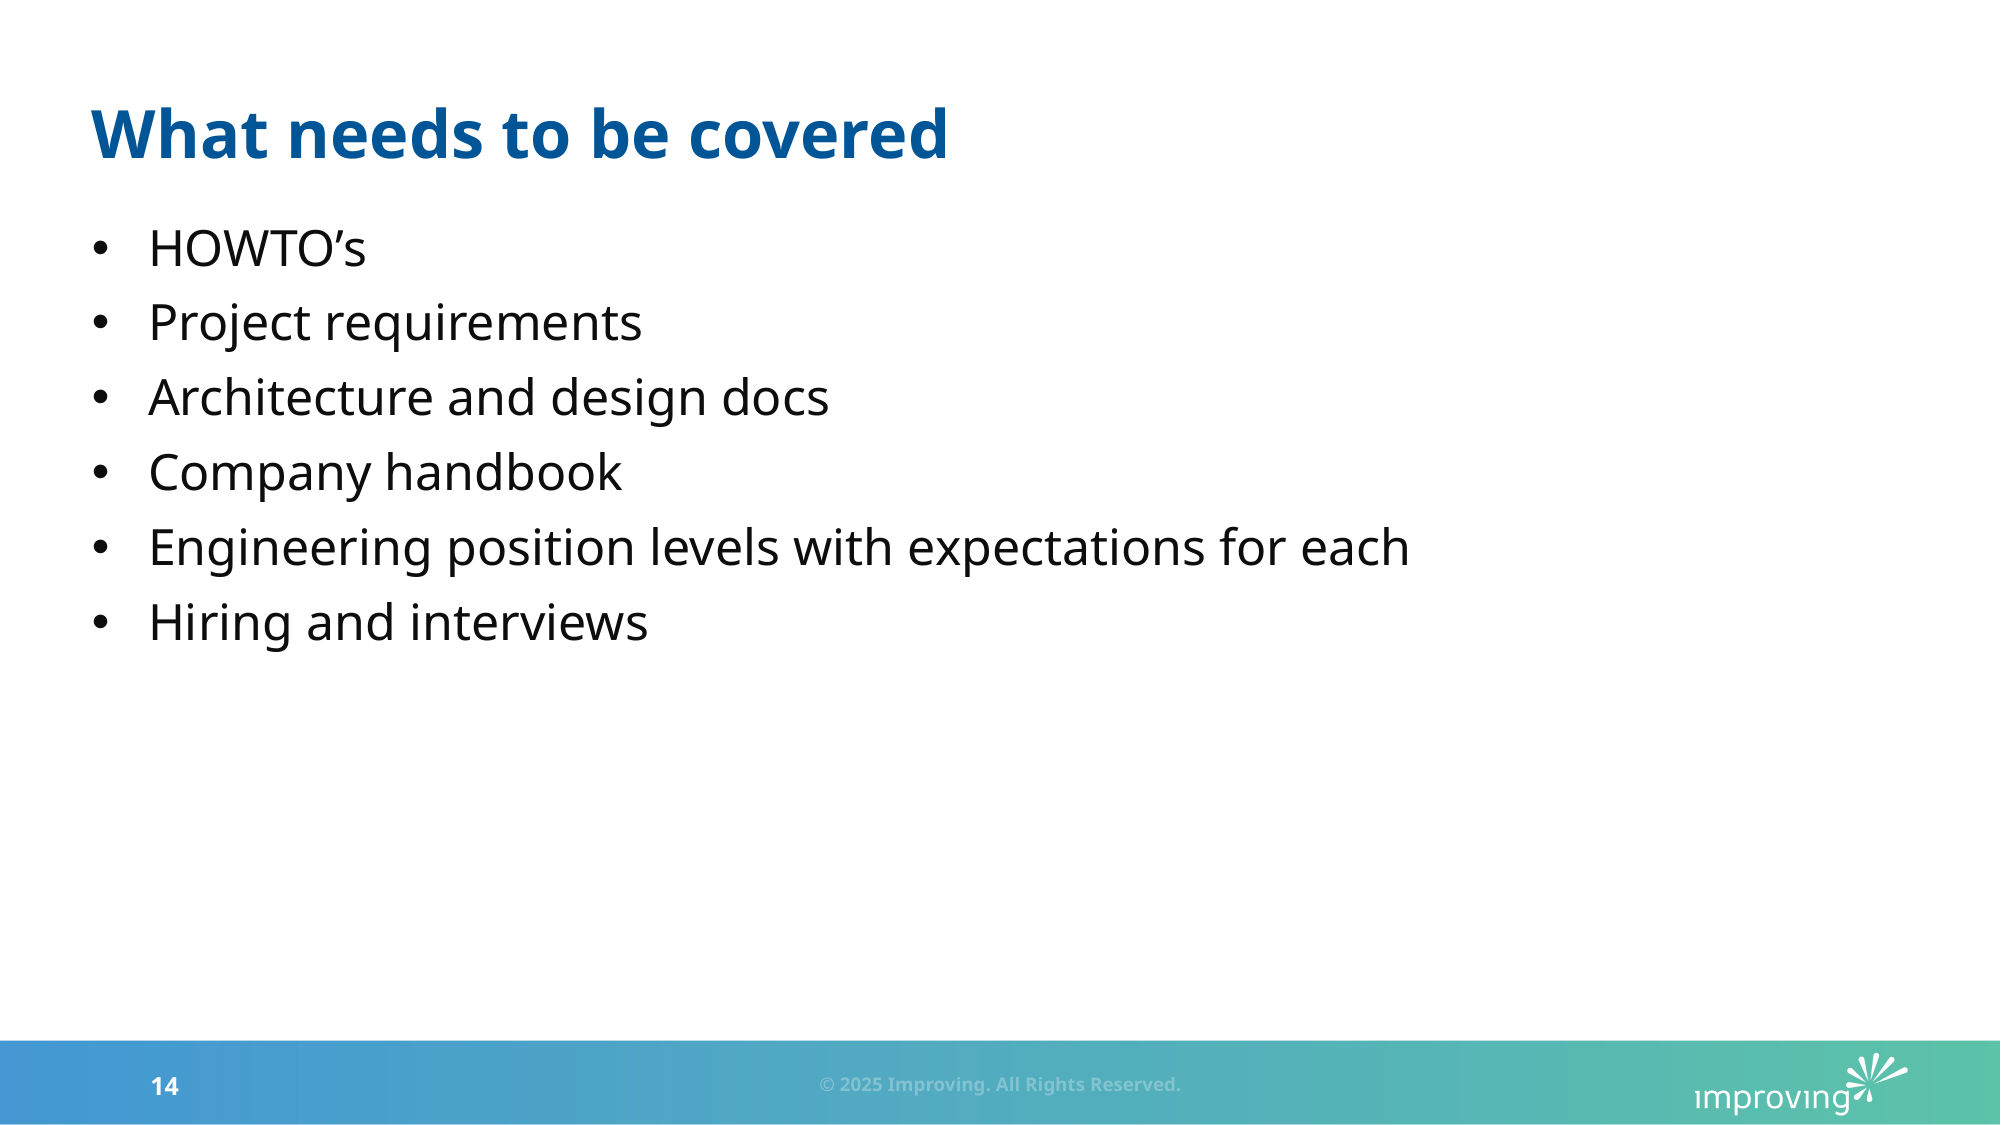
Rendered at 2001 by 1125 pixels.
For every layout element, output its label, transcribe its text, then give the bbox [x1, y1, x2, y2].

title What needs to be covered [76, 71, 1915, 181]
picture [0, 0, 2000, 1125]
list HOWTO’s Project requirements Architecture and design docs Company handbook Engineering position levels with expectations for each Hiring and interviews [76, 215, 1916, 966]
